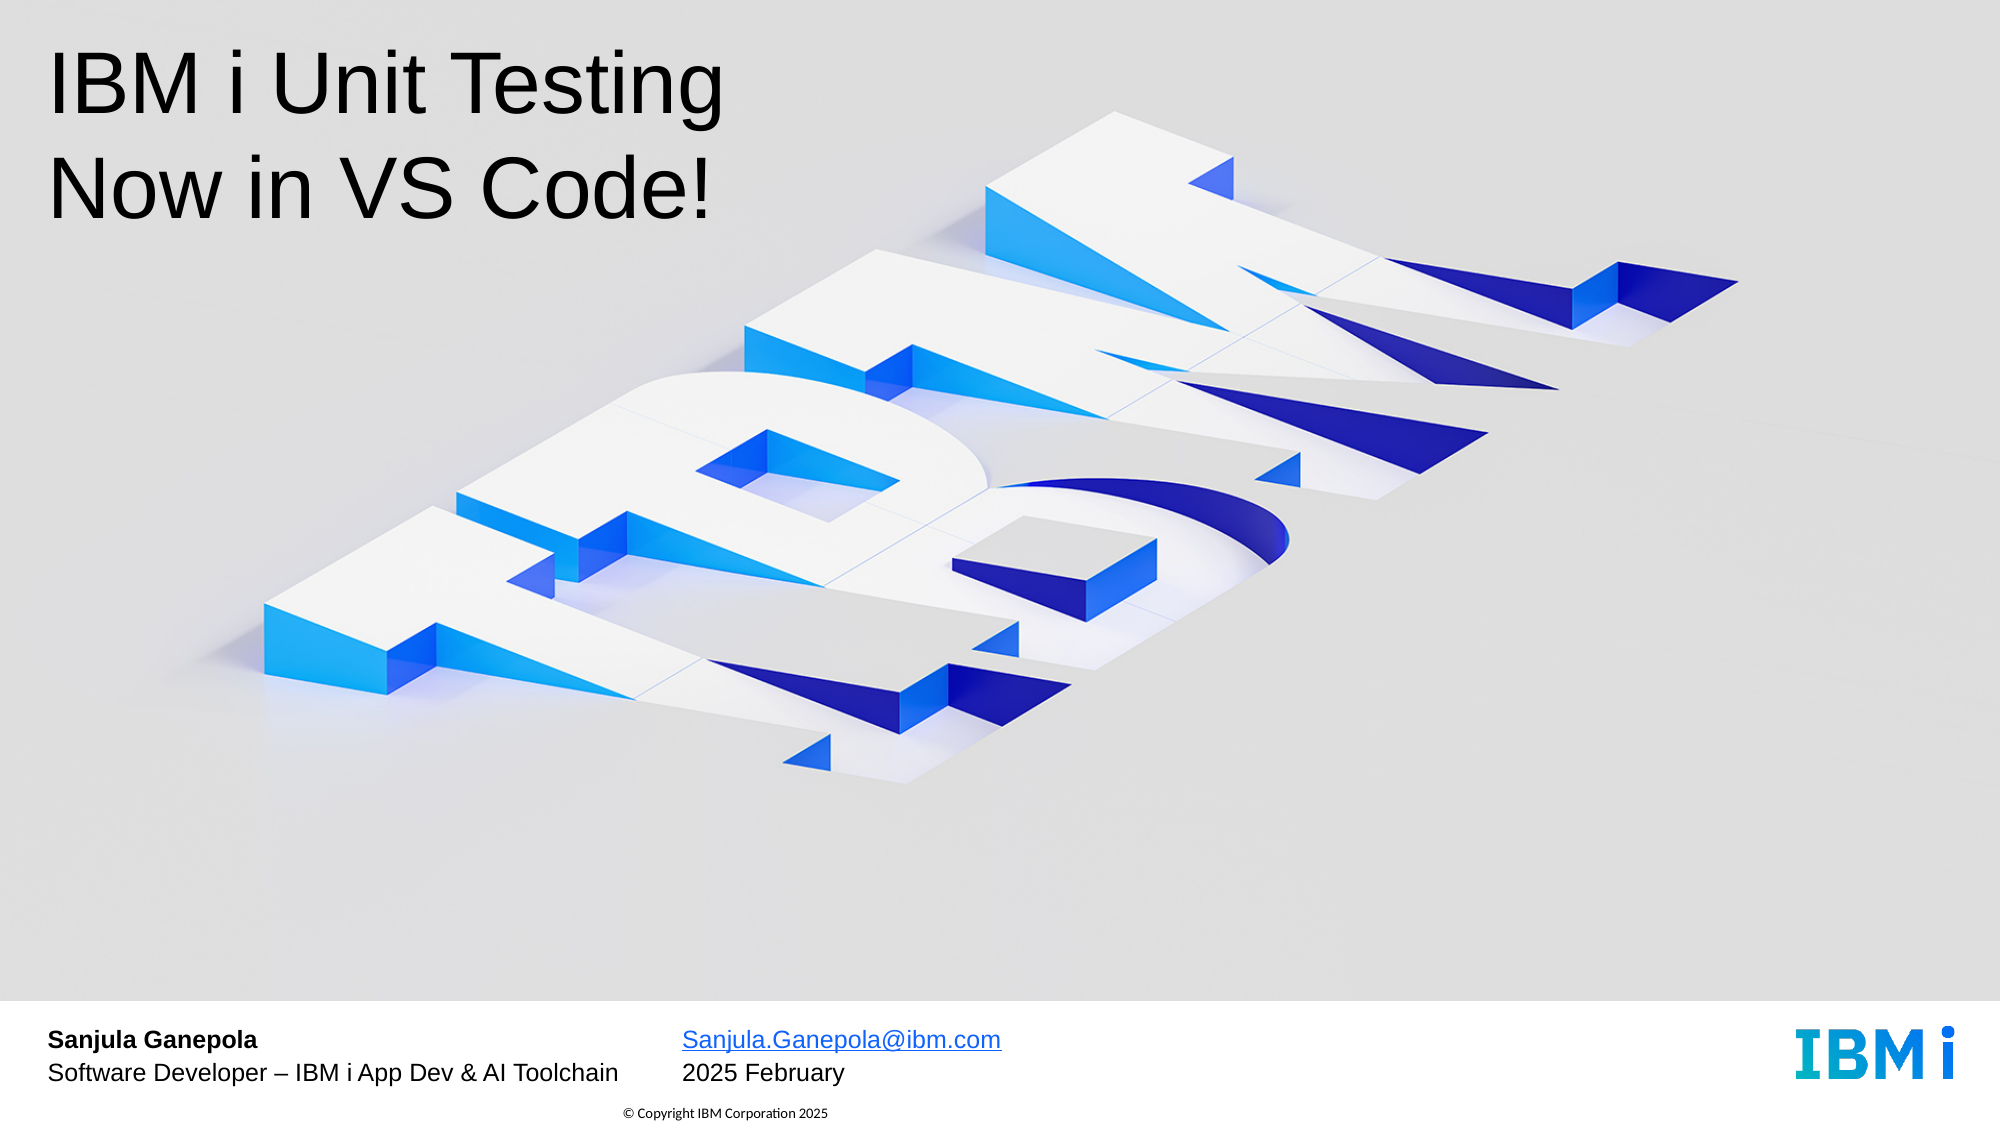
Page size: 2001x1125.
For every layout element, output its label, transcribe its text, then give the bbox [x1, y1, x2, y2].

list Sanjula Ganepola Software Developer – IBM i App Dev & AI Toolchain [47, 1010, 635, 1087]
picture [0, 0, 2000, 1001]
picture [1788, 1023, 1961, 1083]
list Sanjula.Ganepola@ibm.com 2025 February [681, 1010, 1089, 1087]
